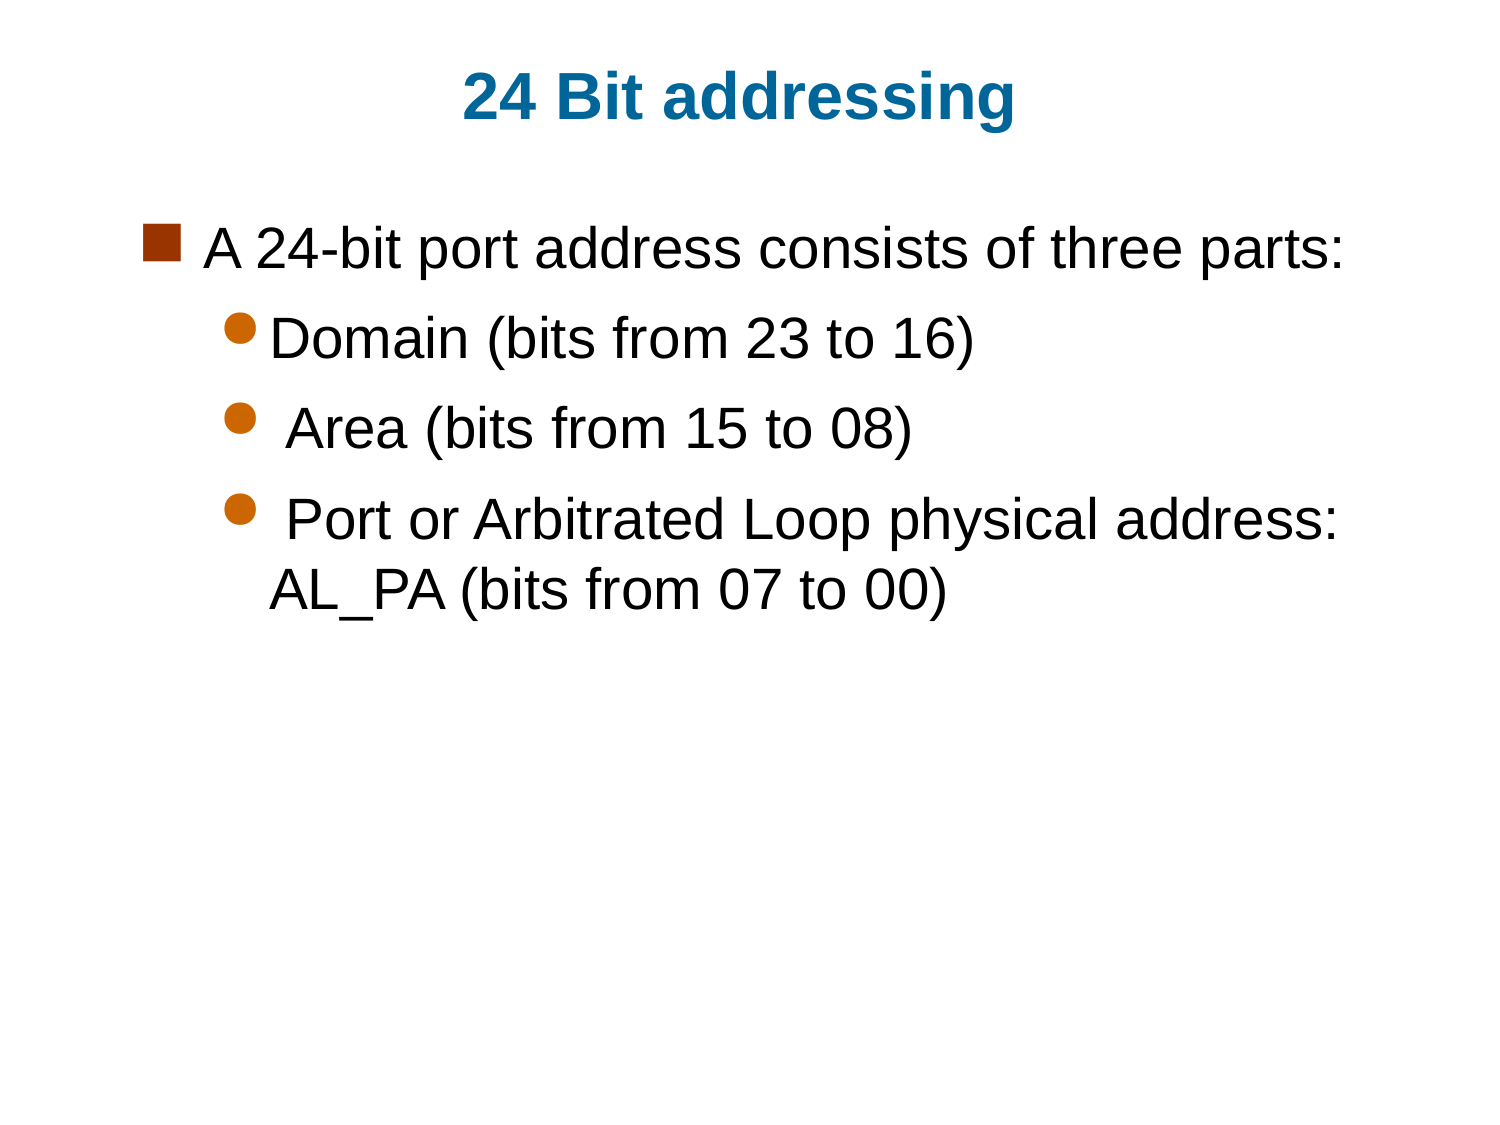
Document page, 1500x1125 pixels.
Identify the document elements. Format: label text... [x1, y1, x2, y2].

title 24 Bit addressing [74, 45, 1426, 141]
list A 24-bit port address consists of three parts: Domain (bits from 23 to 16) Area (bits from 15 to 08) Port or Arbitrated Loop physical address: AL_PA (bits from 07 to 00) [132, 202, 1483, 785]
